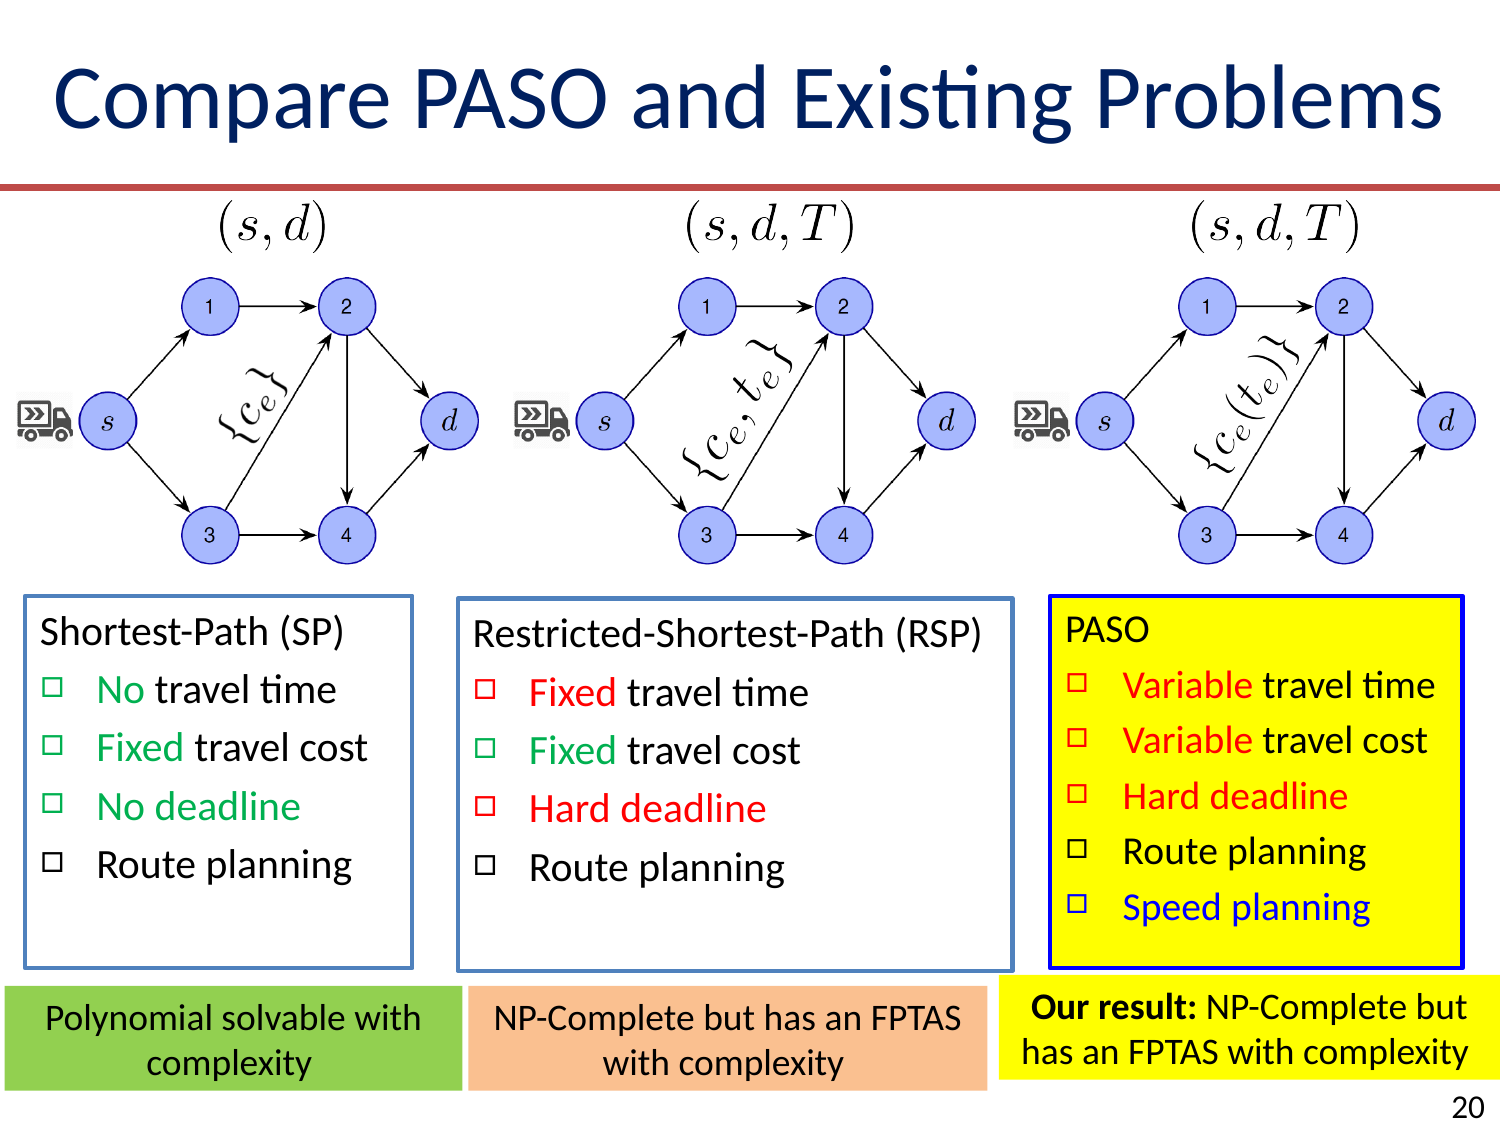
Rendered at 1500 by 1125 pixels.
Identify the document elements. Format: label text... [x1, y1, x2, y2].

picture [220, 199, 326, 253]
list Restricted-Shortest-Path (RSP) Fixed travel time Fixed travel cost Hard deadline Route planning [457, 598, 1005, 971]
picture [509, 270, 988, 583]
slide_number 20 [1149, 1084, 1500, 1125]
title Compare PASO and Existing Problems [0, 0, 1500, 184]
picture [12, 270, 491, 583]
text_box Shortest-Path (SP) No travel time Fixed travel cost No deadline Route planning [24, 595, 413, 969]
picture [686, 200, 854, 253]
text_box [1009, 199, 1488, 969]
